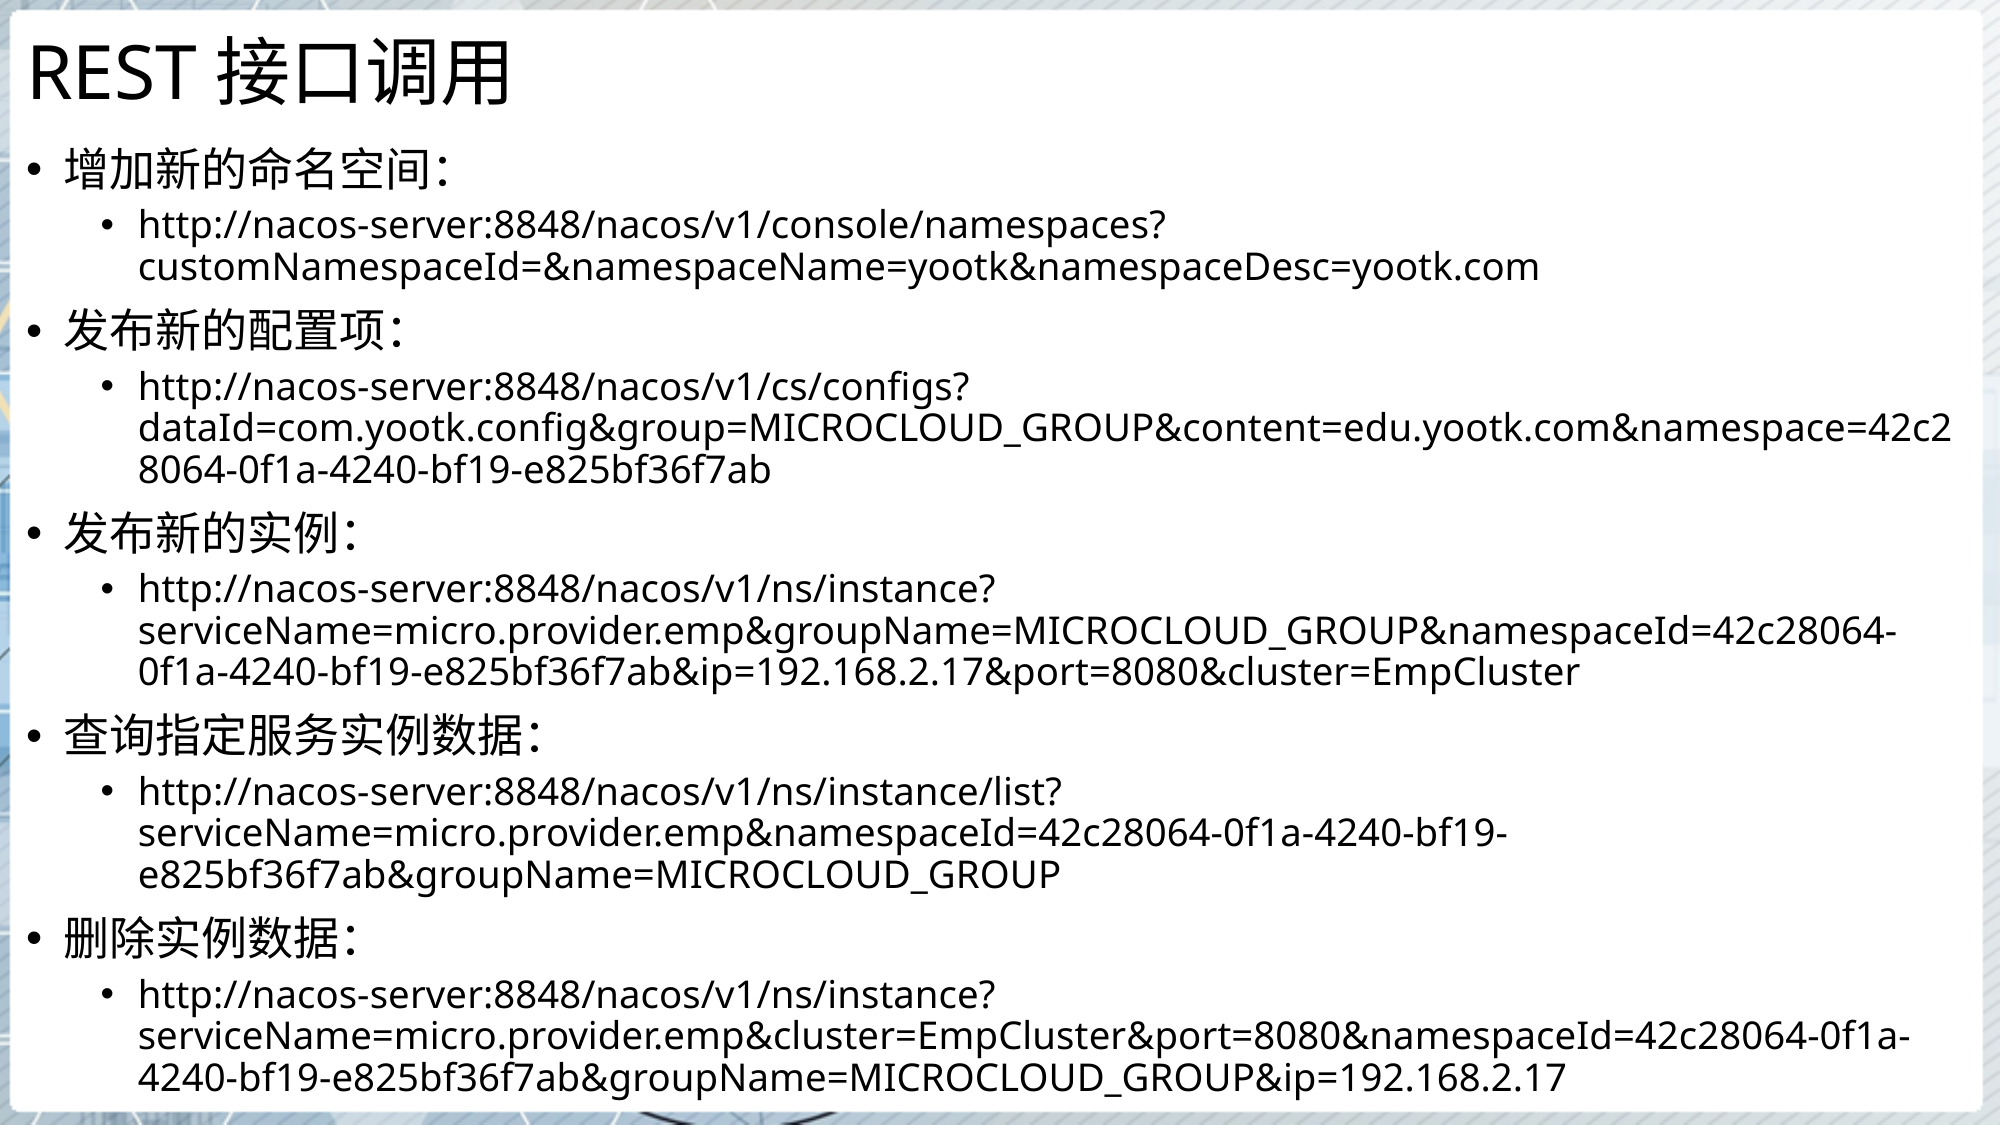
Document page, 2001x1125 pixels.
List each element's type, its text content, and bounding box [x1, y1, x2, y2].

list 增加新的命名空间： http://nacos-server:8848/nacos/v1/console/namespaces?customNamespaceId=&namespaceName=yootk&namespaceDesc=yootk.com 发布新的配置项： http://nacos-server:8848/nacos/v1/cs/configs?dataId=com.yootk.config&group=MICROCLOUD_GROUP&content=edu.yootk.com&namespace=42c28064-0f1a-4240-bf19-e825bf36f7ab 发布新的实例： http://nacos-server:8848/nacos/v1/ns/instance?serviceName=micro.provider.emp&groupName=MICROCLOUD_GROUP&namespaceId=42c28064-0f1a-4240-bf19-e825bf36f7ab&ip=192.168.2.17&port=8080&cluster=EmpCluster 查询指定服务实例数据： http://nacos-server:8848/nacos/v1/ns/instance/list?serviceName=micro.provider.emp&namespaceId=42c28064-0f1a-4240-bf19-e825bf36f7ab&groupName=MICROCLOUD_GROUP 删除实例数据： http://nacos-server:8848/nacos/v1/ns/instance?serviceName=micro.provider.emp&cluster=EmpCluster&port=8080&namespaceId=42c28064-0f1a-4240-bf19-e825bf36f7ab&groupName=MICROCLOUD_GROUP&ip=192.168.2.17 [11, 139, 1983, 1113]
picture [0, 0, 2000, 1125]
title REST接口调用 [11, 11, 1983, 139]
